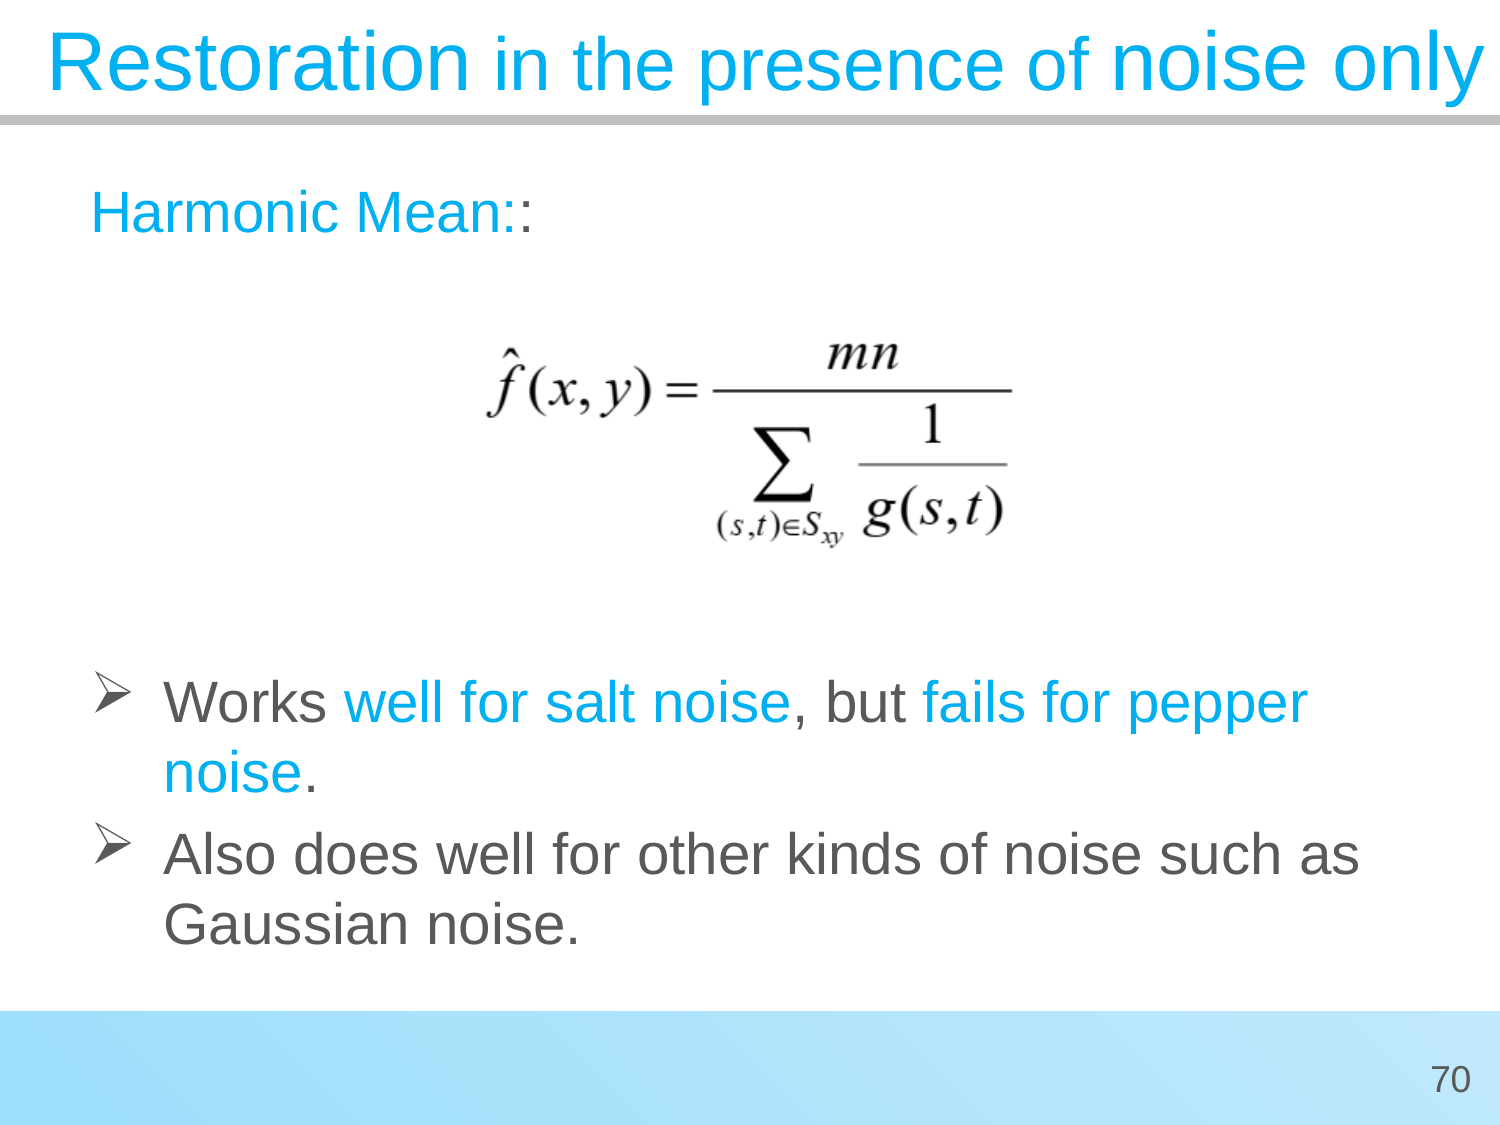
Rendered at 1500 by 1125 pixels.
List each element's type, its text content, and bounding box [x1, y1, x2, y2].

picture [477, 327, 1023, 557]
text_box Restoration in the presence of noise only [0, 0, 1500, 121]
list Harmonic Mean:: Works well for salt noise, but fails for pepper noise. Also does well for other kinds of noise such as Gaussian noise. [75, 167, 1425, 1012]
